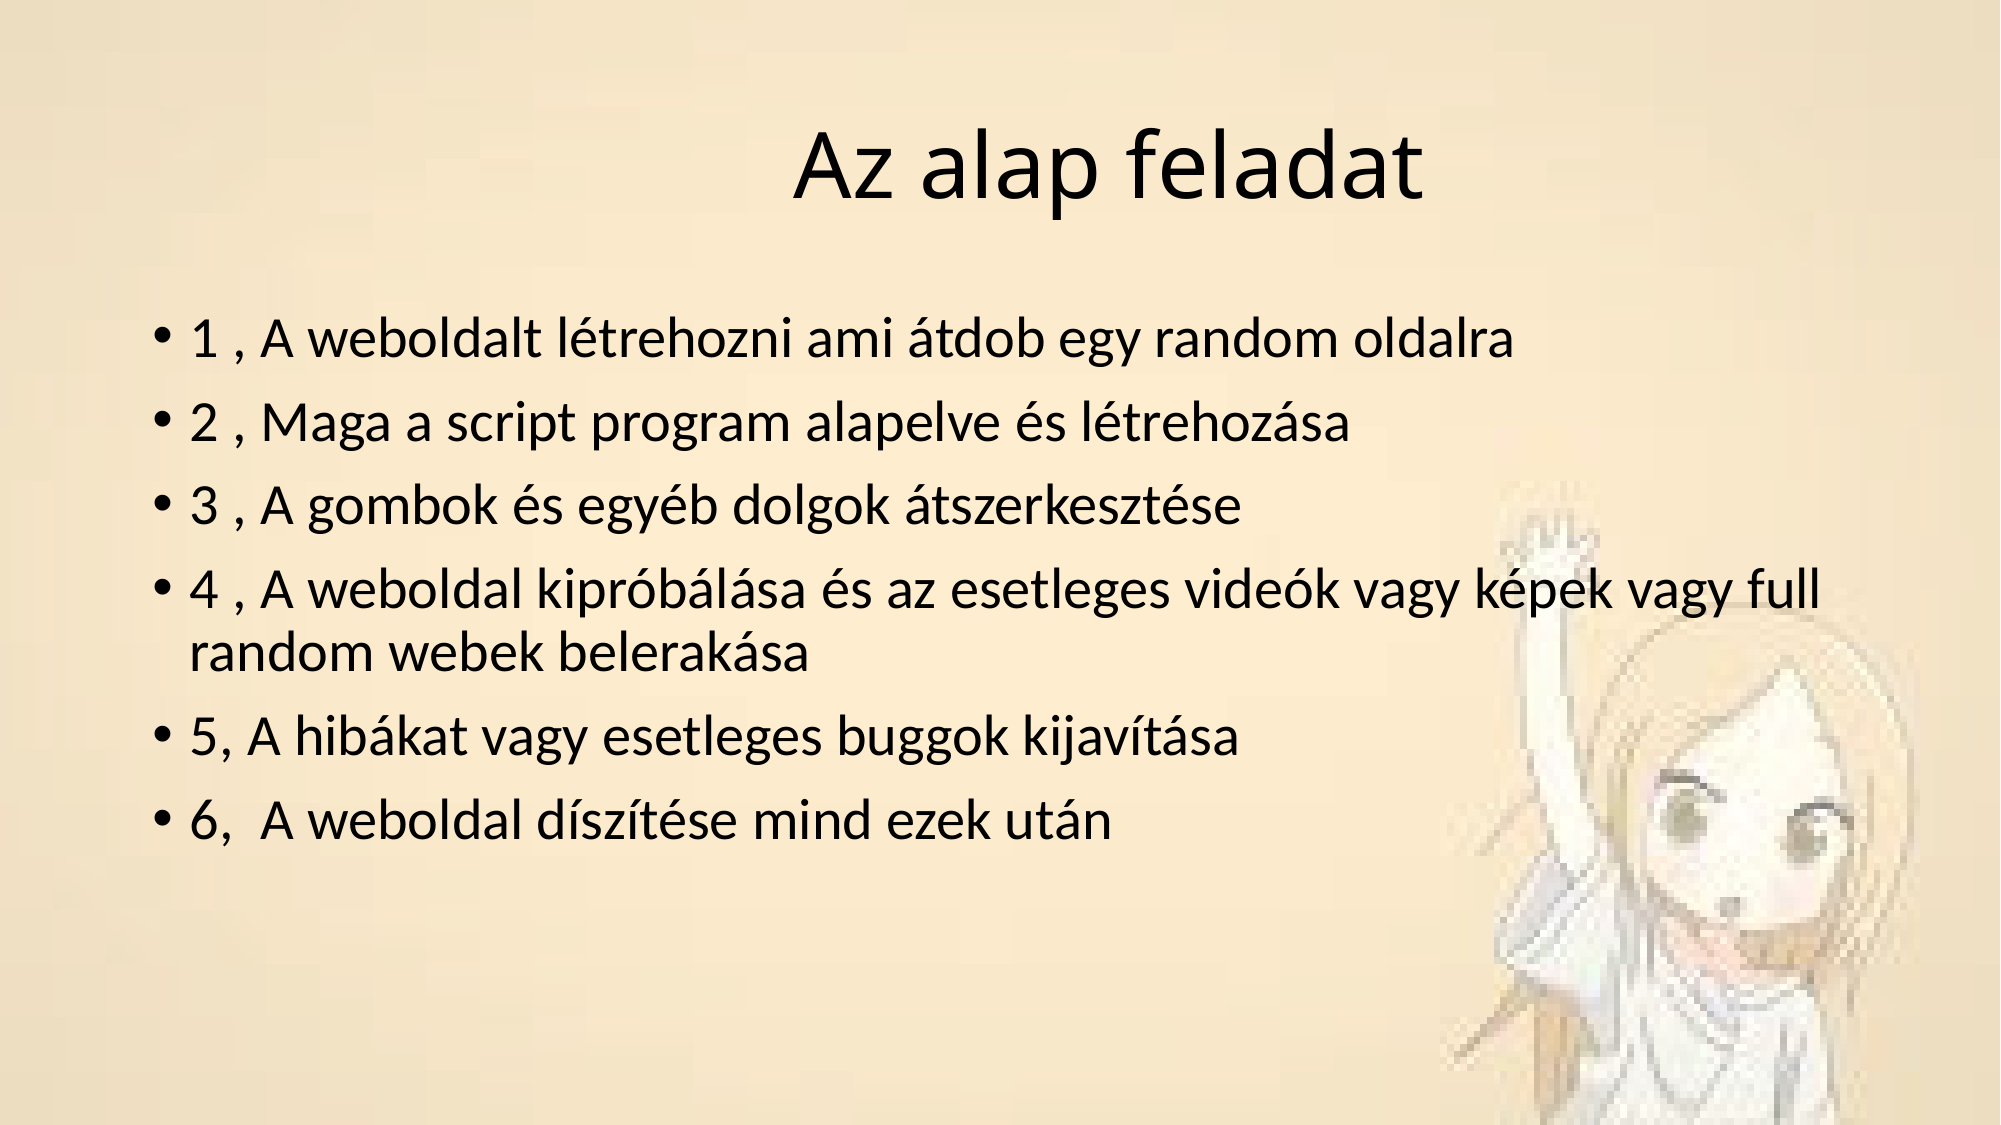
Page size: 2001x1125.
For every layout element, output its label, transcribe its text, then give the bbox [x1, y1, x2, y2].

picture [0, 0, 2001, 1125]
list 1 , A weboldalt létrehozni ami átdob egy random oldalra 2 , Maga a script program alapelve és létrehozása 3 , A gombok és egyéb dolgok átszerkesztése 4 , A weboldal kipróbálása és az esetleges videók vagy képek vagy full random webek belerakása 5, A hibákat vagy esetleges buggok kijavítása 6, A weboldal díszítése mind ezek után [137, 299, 1863, 1014]
title Az alap feladat [137, 59, 1863, 278]
